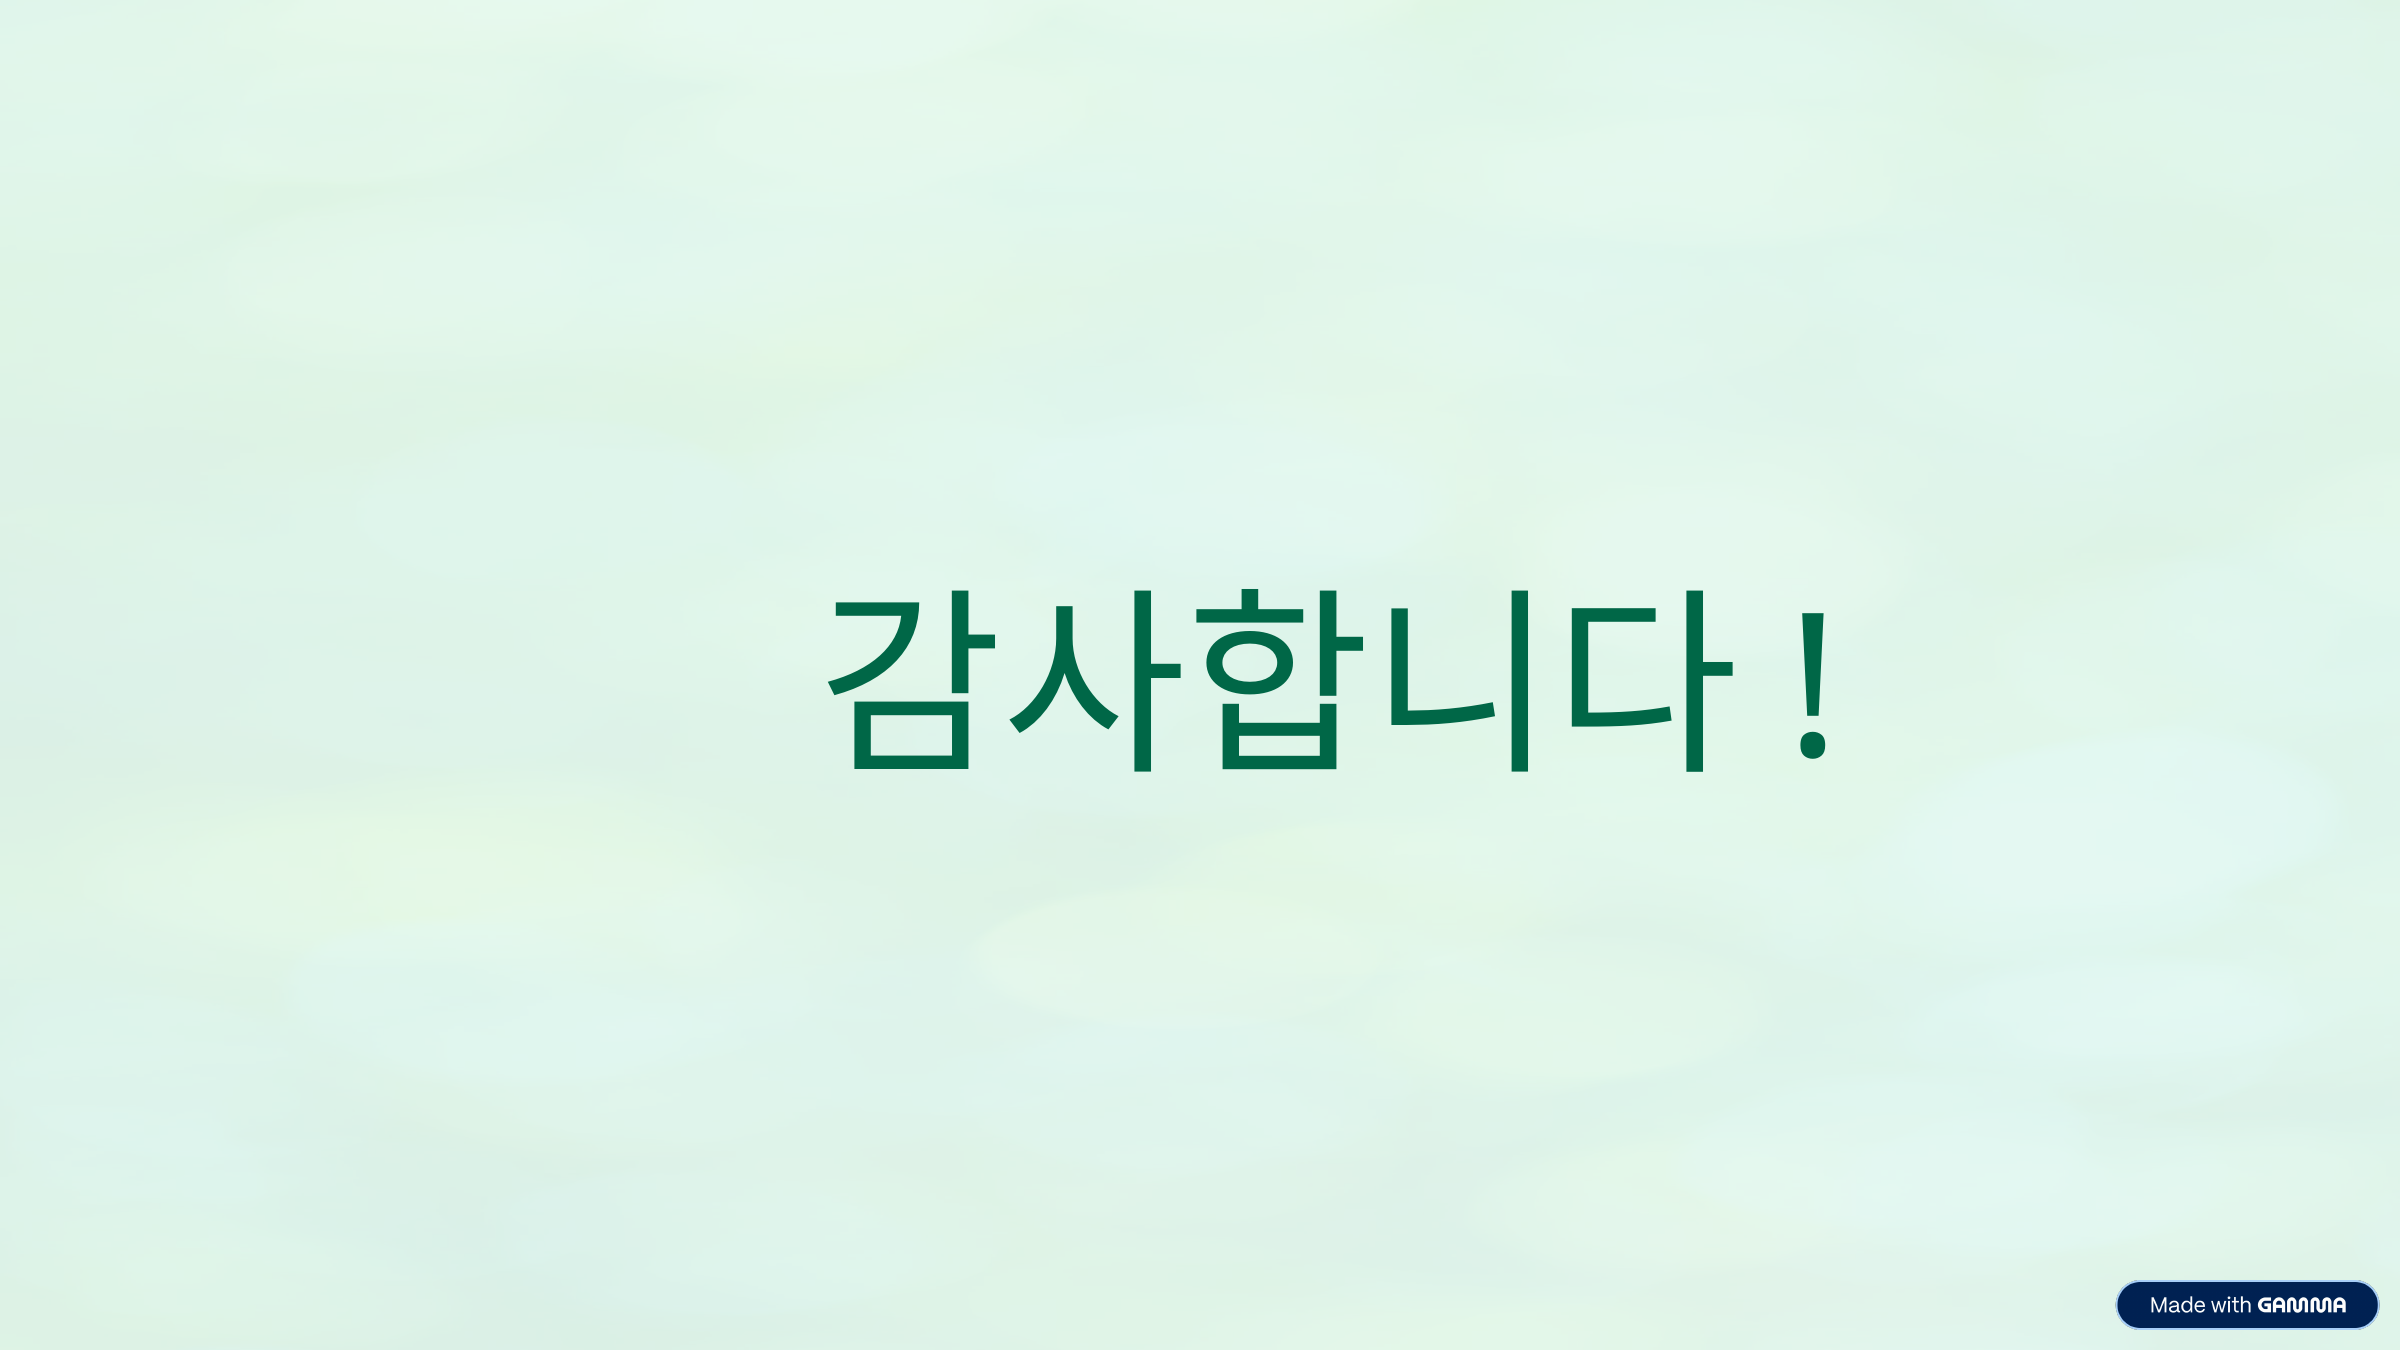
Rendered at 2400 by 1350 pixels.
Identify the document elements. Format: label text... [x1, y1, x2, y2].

picture [2106, 1271, 2389, 1339]
text_box 감사합니다! [804, 549, 1812, 805]
